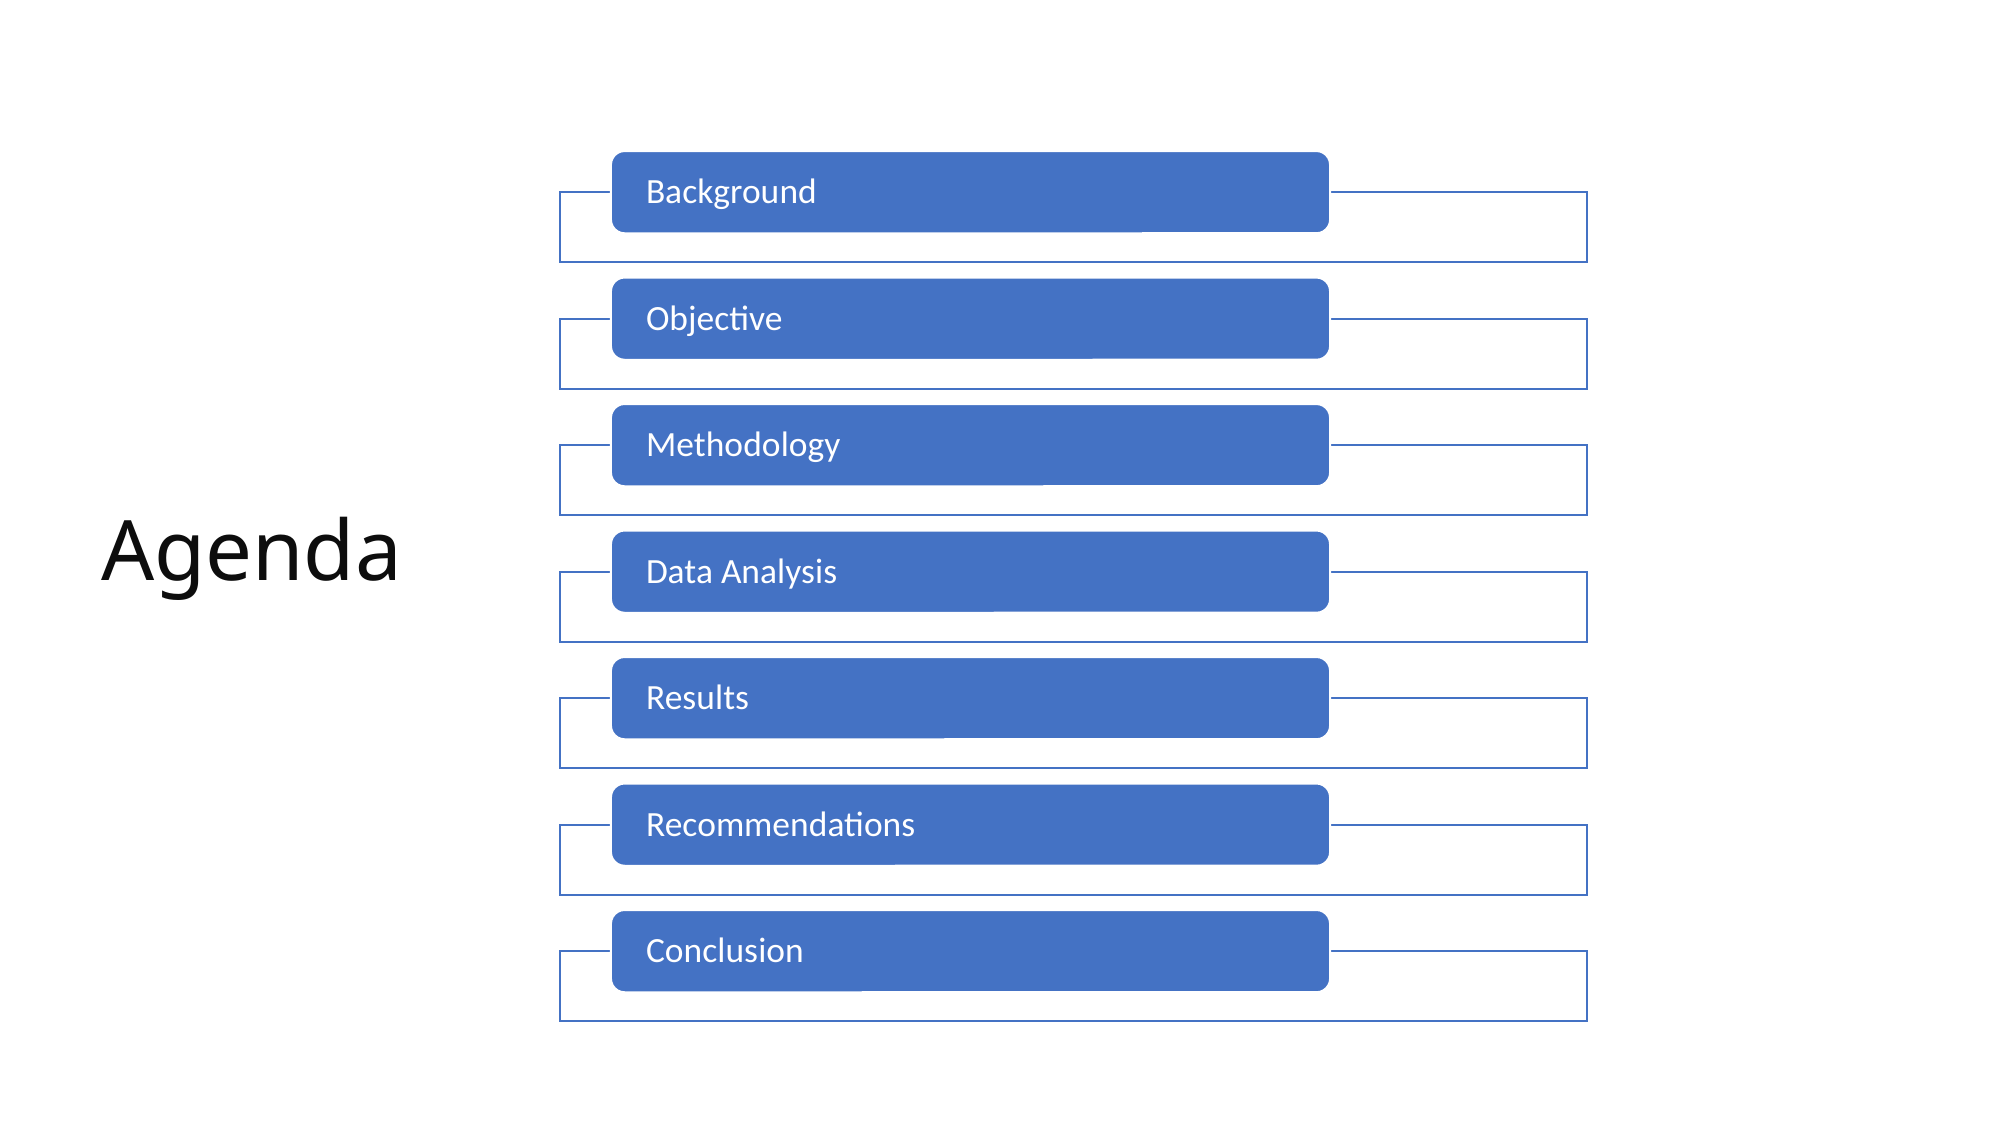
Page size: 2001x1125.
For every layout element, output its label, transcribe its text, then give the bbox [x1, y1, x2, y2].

title Agenda [86, 101, 711, 1005]
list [559, 134, 1588, 1038]
